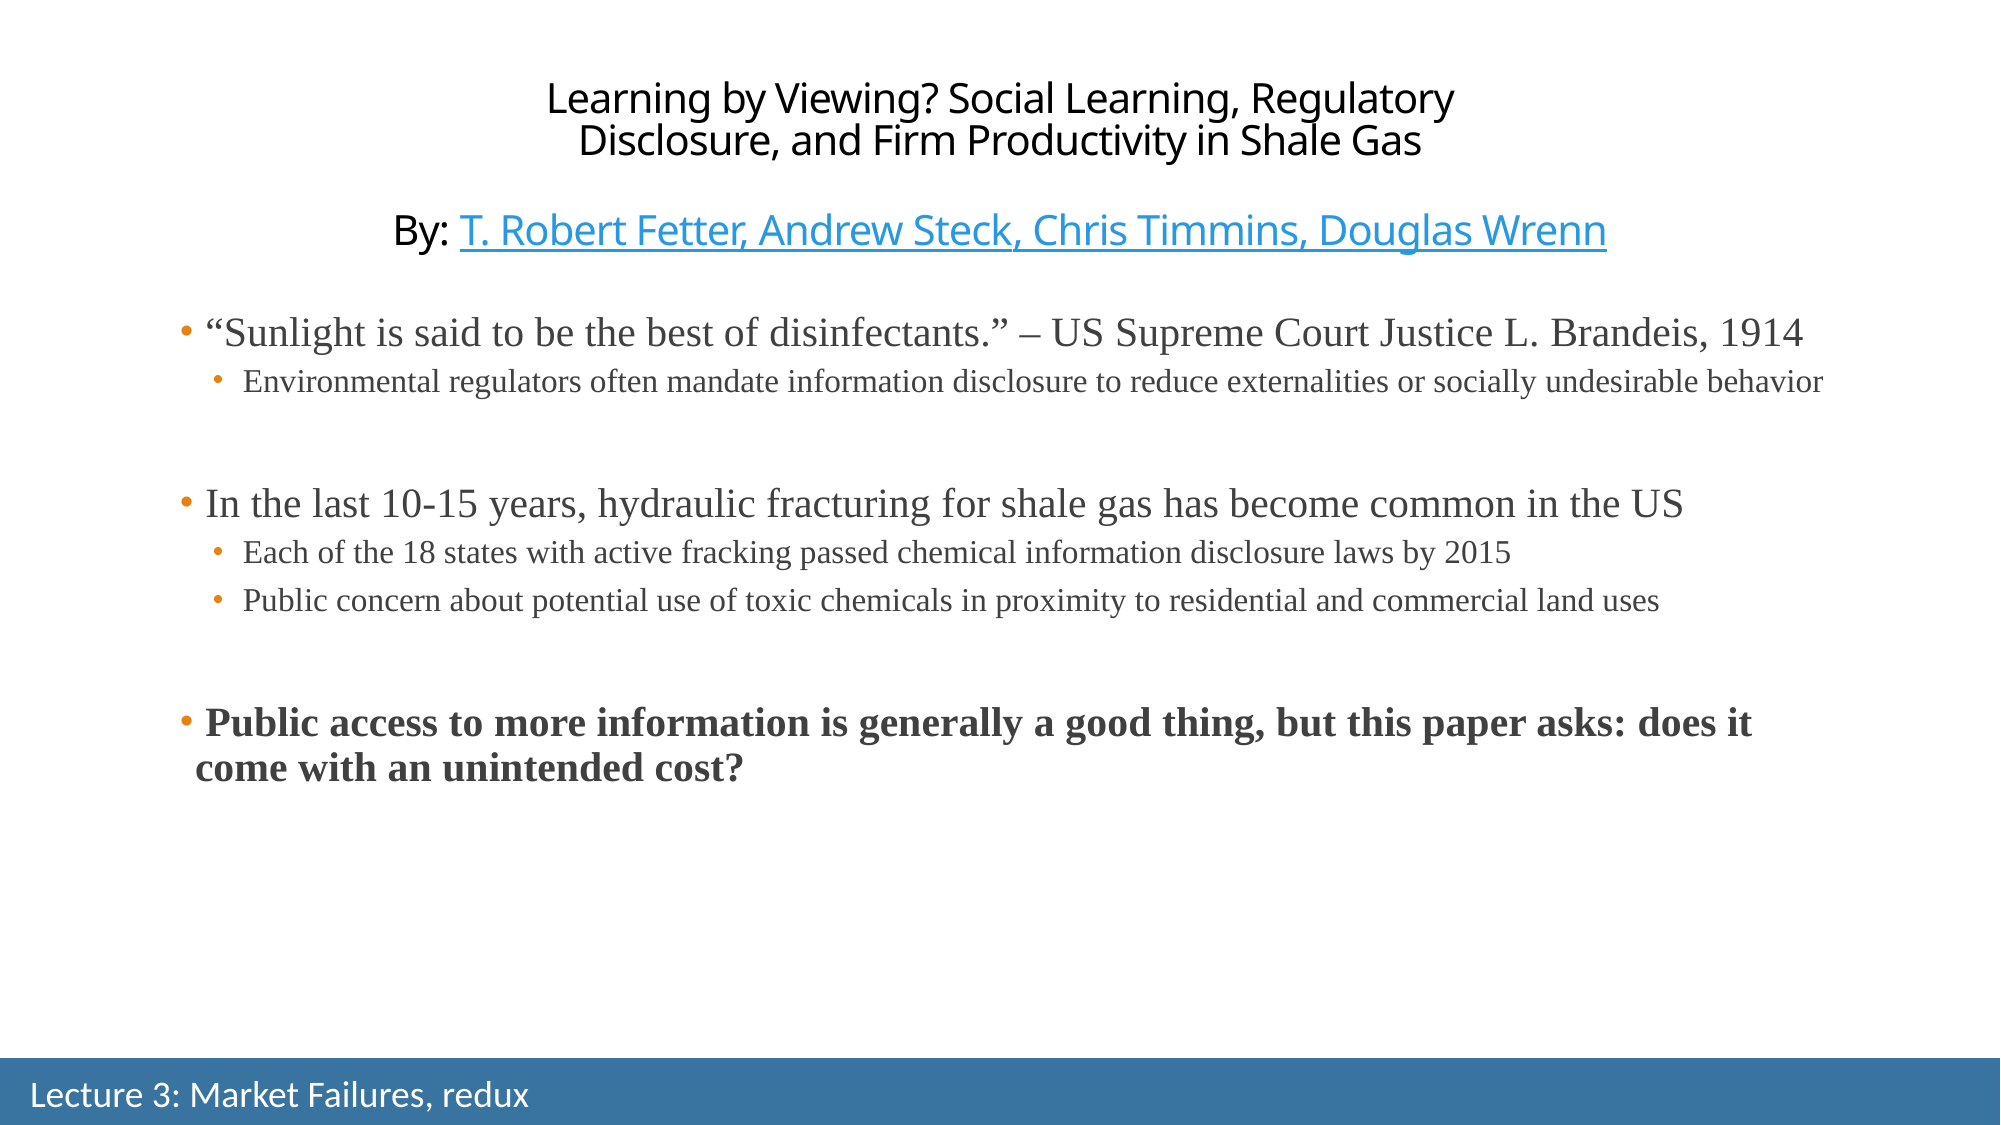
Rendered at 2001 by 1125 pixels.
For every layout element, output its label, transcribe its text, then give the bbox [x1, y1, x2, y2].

list “Sunlight is said to be the best of disinfectants.” – US Supreme Court Justice L. Brandeis, 1914 Environmental regulators often mandate information disclosure to reduce externalities or socially undesirable behavior In the last 10-15 years, hydraulic fracturing for shale gas has become common in the US Each of the 18 states with active fracking passed chemical information disclosure laws by 2015 Public concern about potential use of toxic chemicals in proximity to residential and commercial land uses Public access to more information is generally a good thing, but this paper asks: does it come with an unintended cost? [180, 302, 1830, 963]
text_box Learning by Viewing? Social Learning, Regulatory Disclosure, and Firm Productivity in Shale Gas By: T. Robert Fetter, Andrew Steck, Chris Timmins, Douglas Wrenn [374, 56, 1625, 263]
